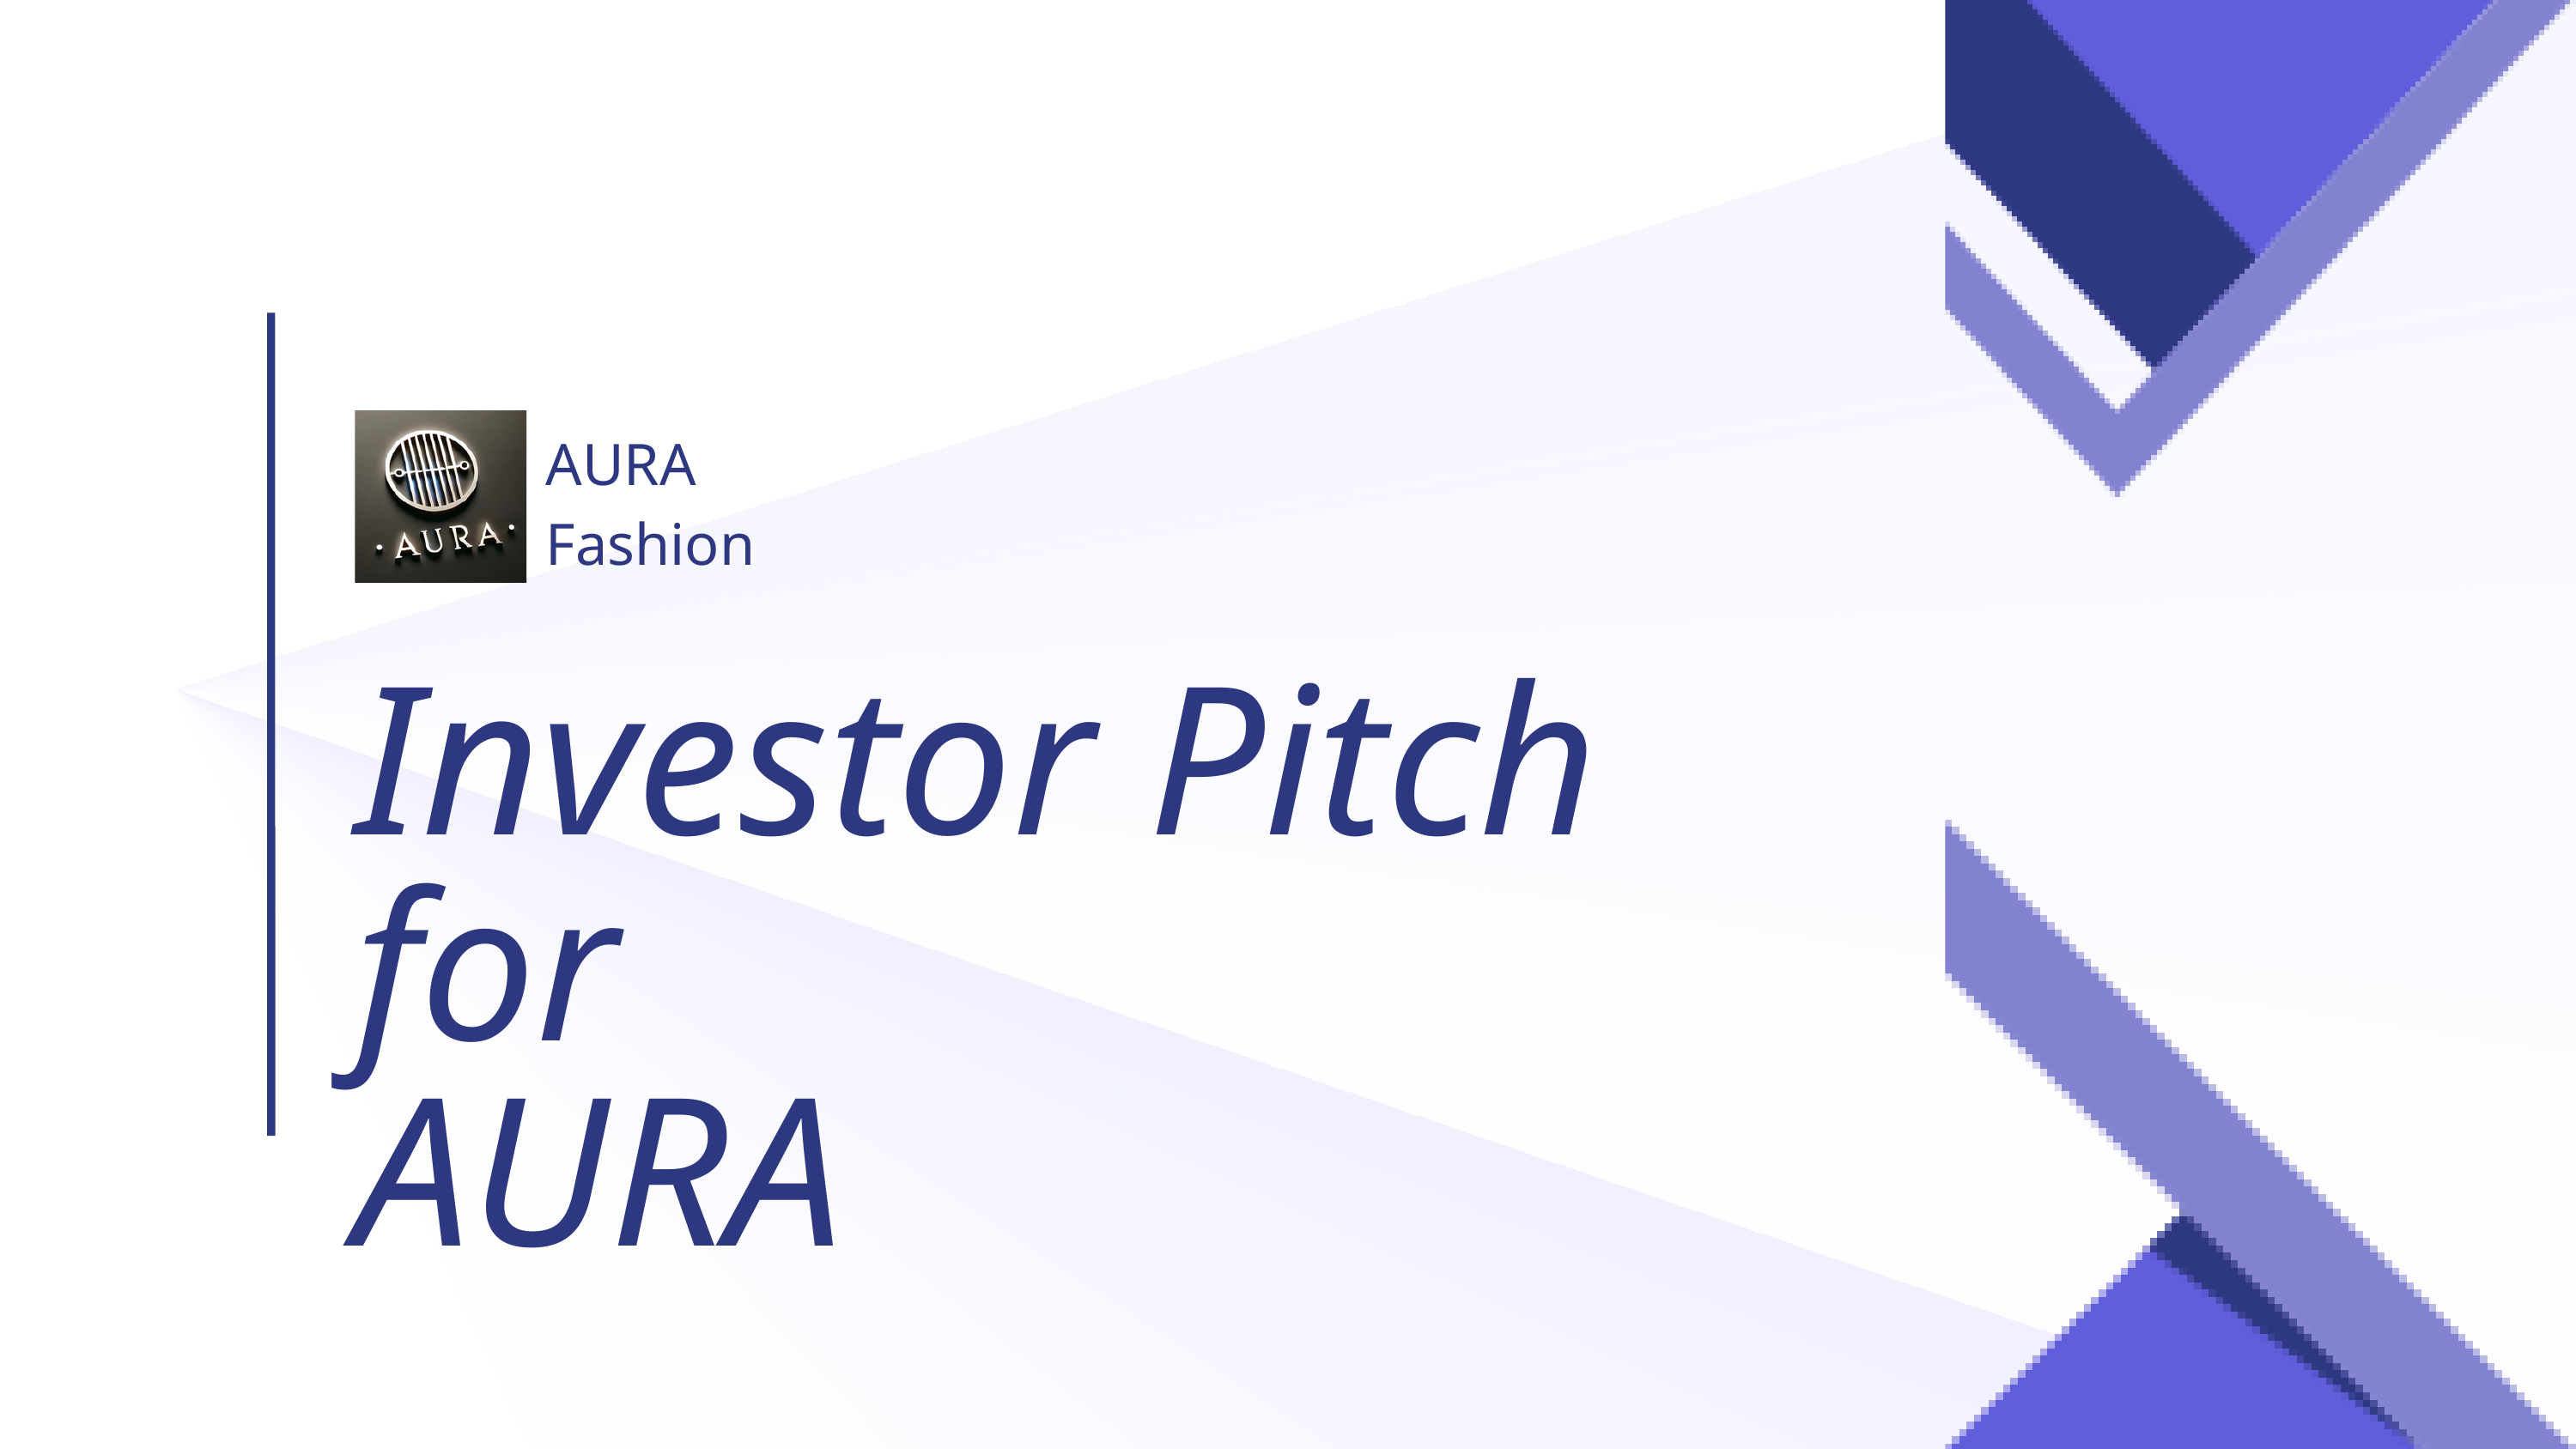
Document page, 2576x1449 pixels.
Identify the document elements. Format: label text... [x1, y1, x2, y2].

text_box [1945, 0, 2576, 497]
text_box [355, 410, 990, 583]
text_box [0, 0, 2576, 1449]
text_box [1945, 820, 2576, 1449]
text_box Investor Pitch for AURA [355, 670, 1816, 1288]
